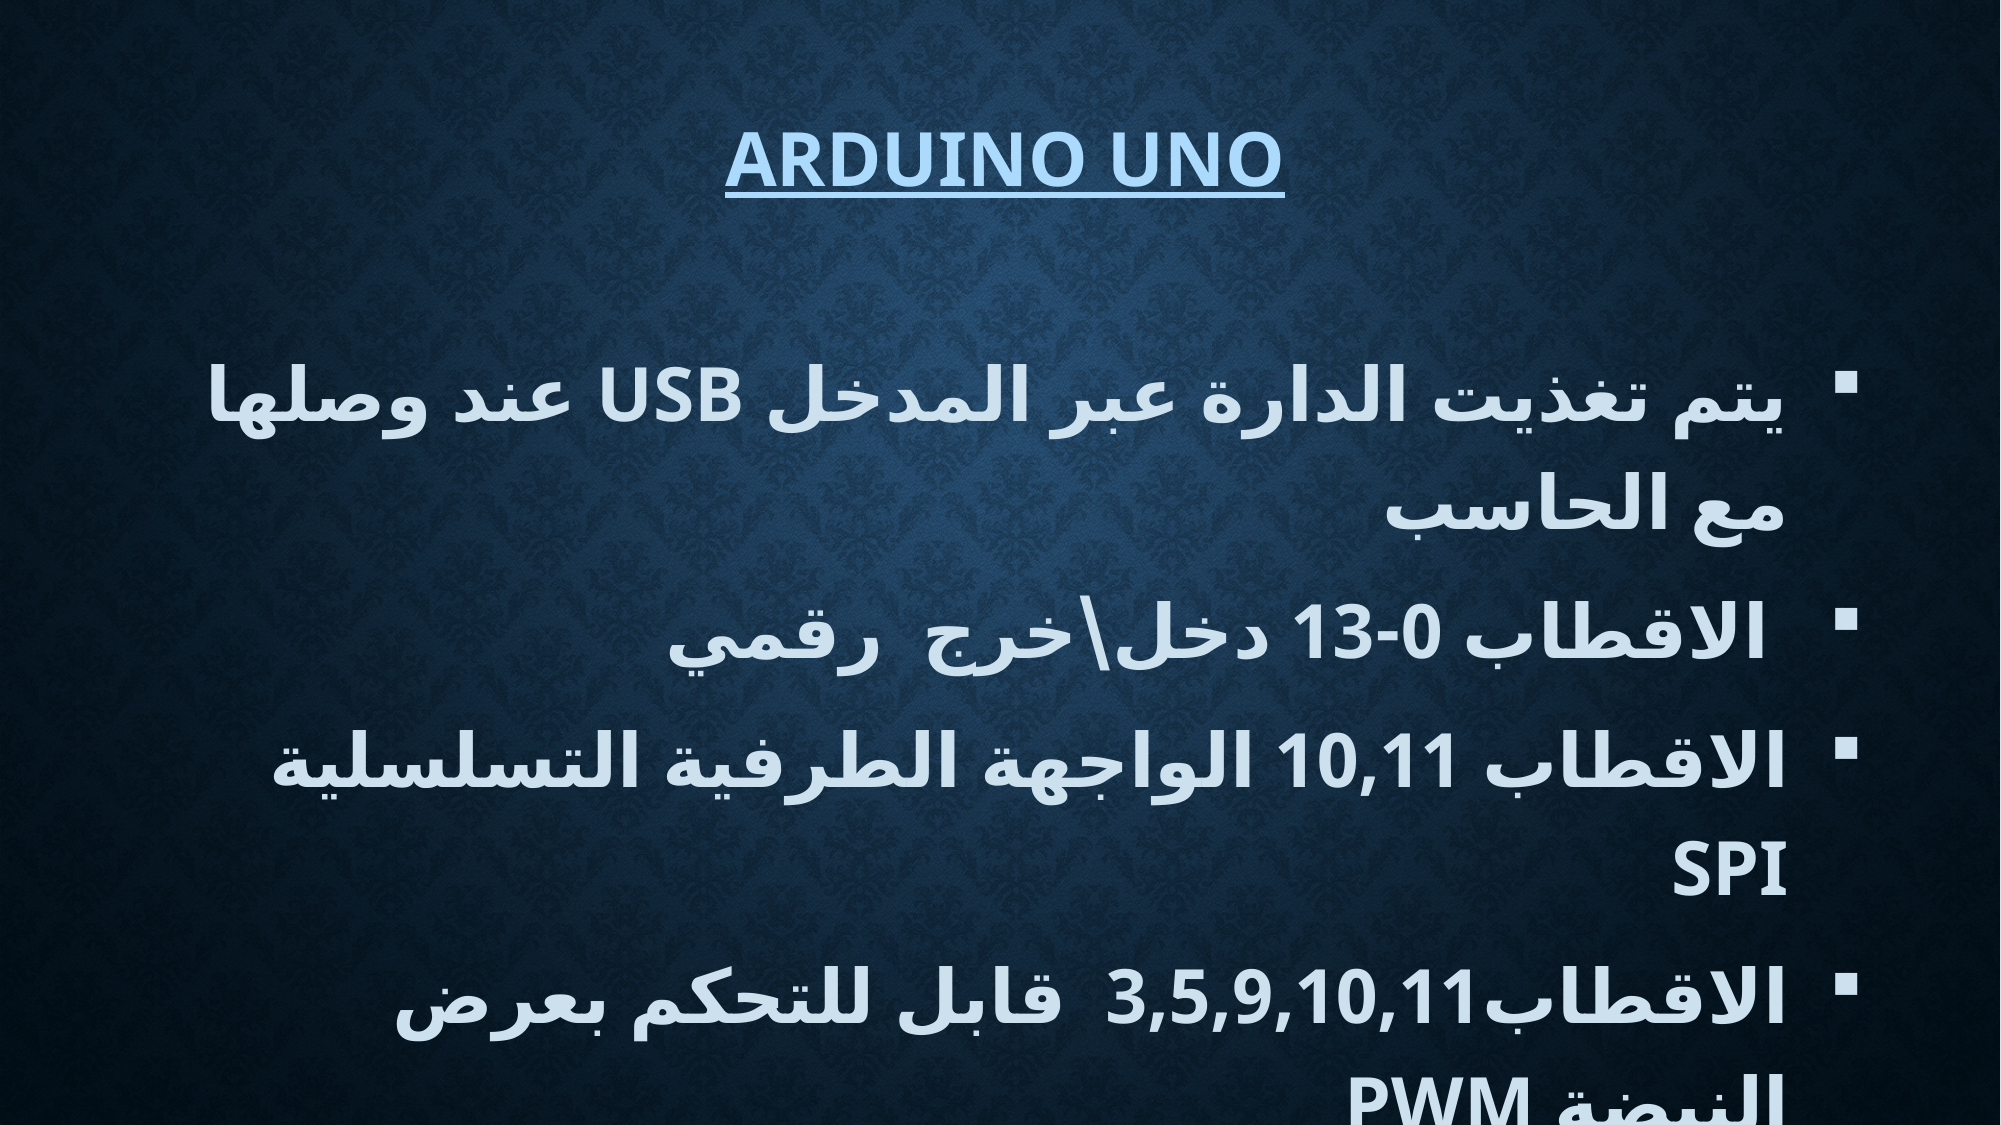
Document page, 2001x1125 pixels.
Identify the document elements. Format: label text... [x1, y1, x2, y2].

text_box [1256, 310, 1880, 1125]
title Arduino uno [103, 50, 1907, 211]
list يتم تغذيت الدارة عبر المدخل USB عند وصلها مع الحاسب الاقطاب 0-13 دخل\خرج رقمي الاقطاب 10,11 الواجهة الطرفية التسلسلية SPI الاقطاب3,5,9,10,11 قابل للتحكم بعرض النبضة PWM [137, 210, 1880, 1055]
